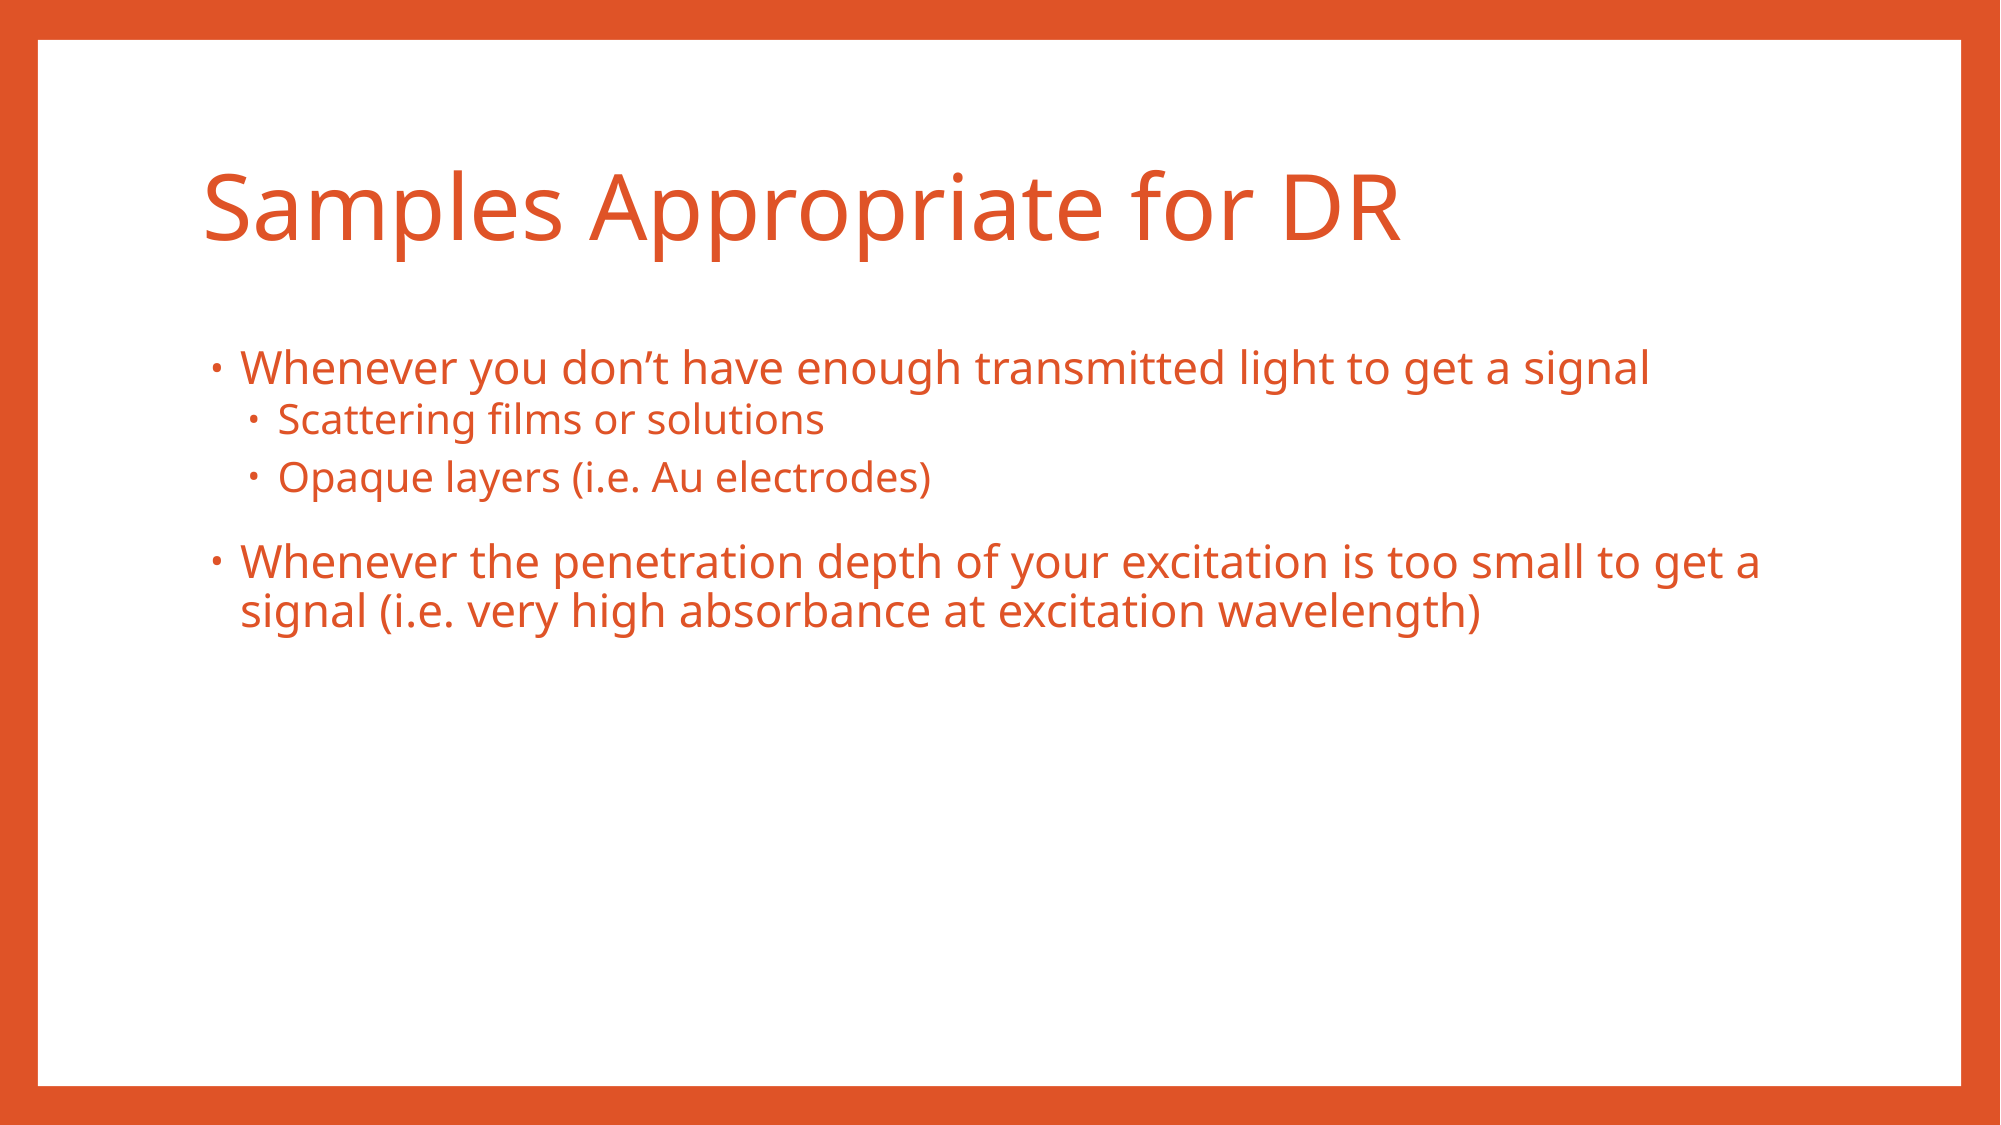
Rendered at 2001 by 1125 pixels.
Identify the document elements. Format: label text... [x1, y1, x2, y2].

title Samples Appropriate for DR [187, 99, 1808, 323]
list Whenever you don’t have enough transmitted light to get a signal Scattering films or solutions Opaque layers (i.e. Au electrodes) Whenever the penetration depth of your excitation is too small to get a signal (i.e. very high absorbance at excitation wavelength) [187, 337, 1808, 1000]
